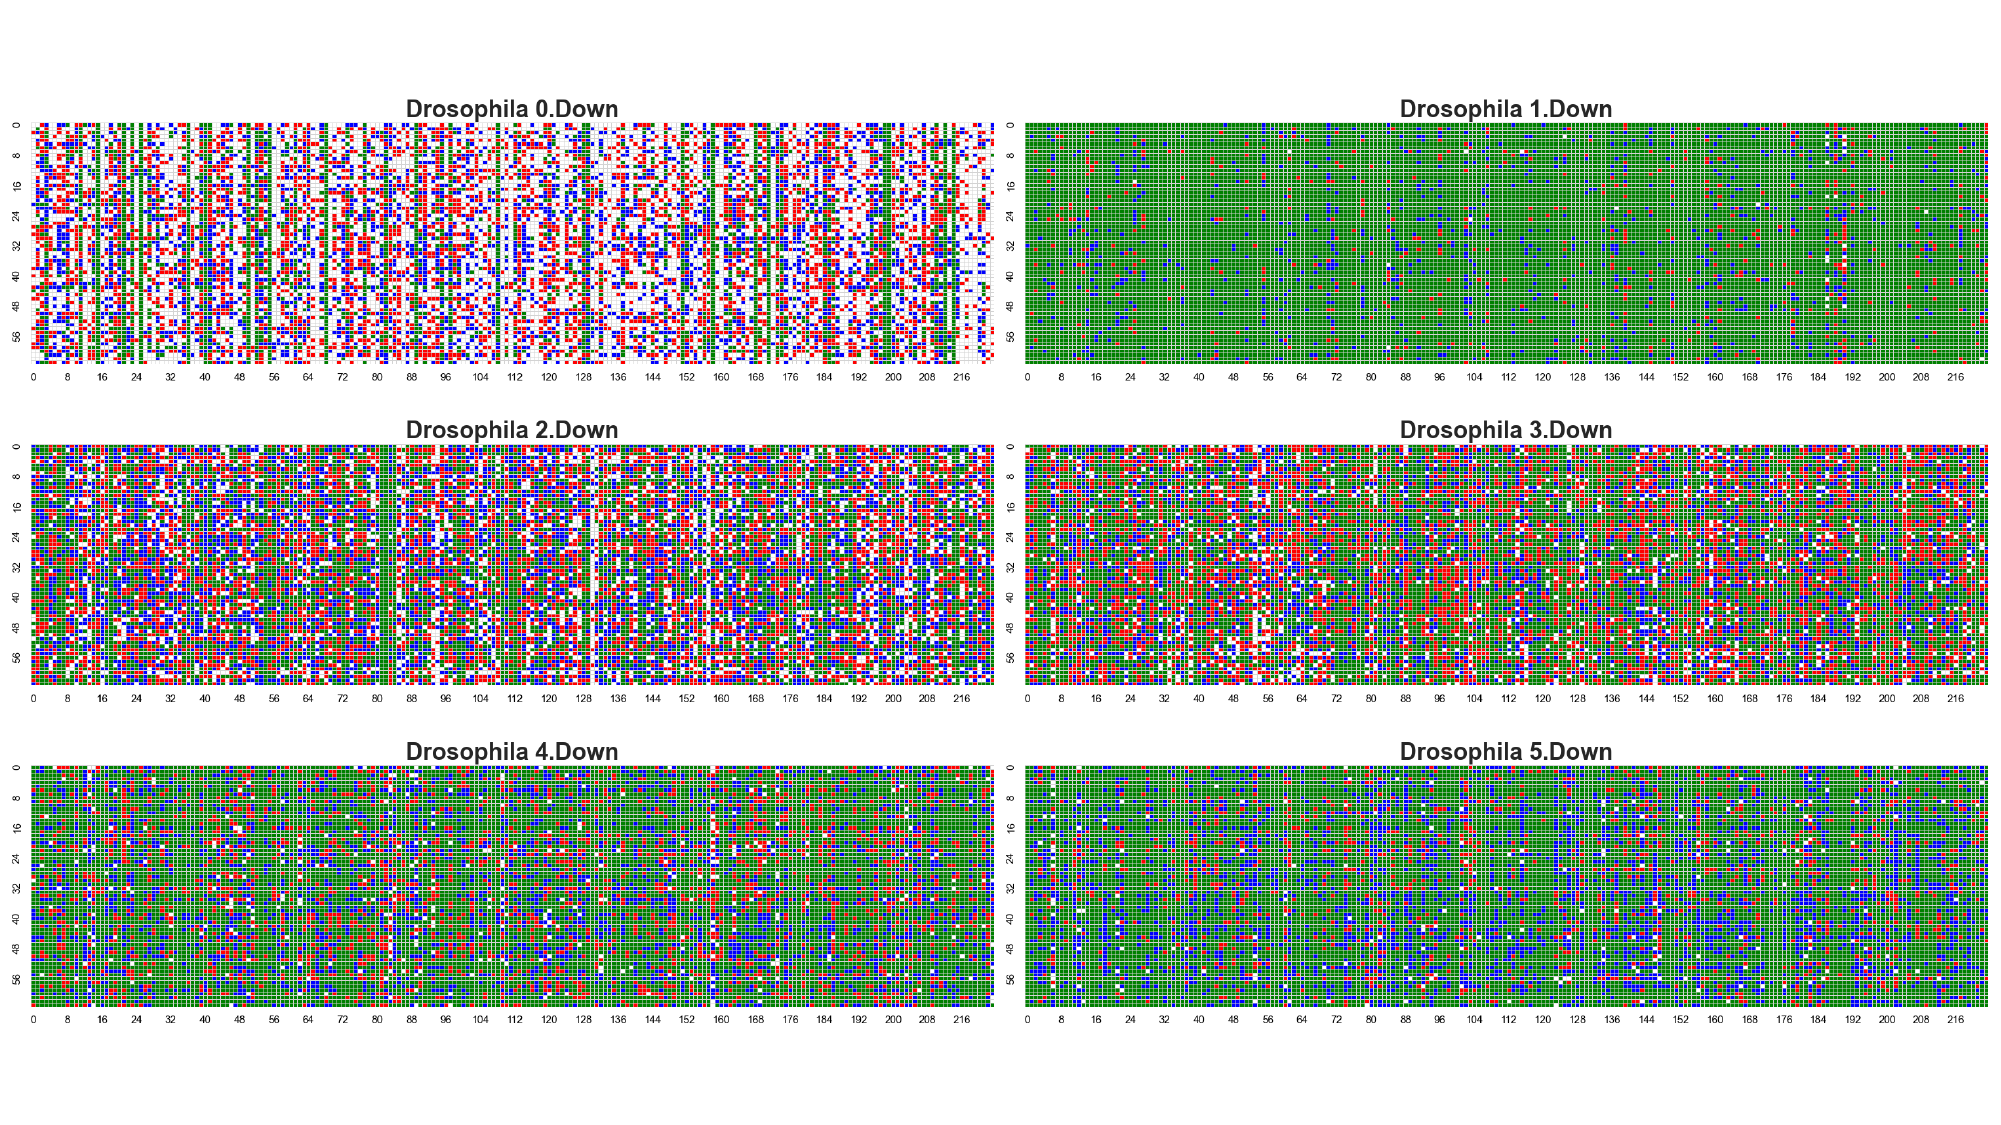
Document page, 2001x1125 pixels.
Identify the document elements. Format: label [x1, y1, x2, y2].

picture [0, 87, 2000, 1037]
